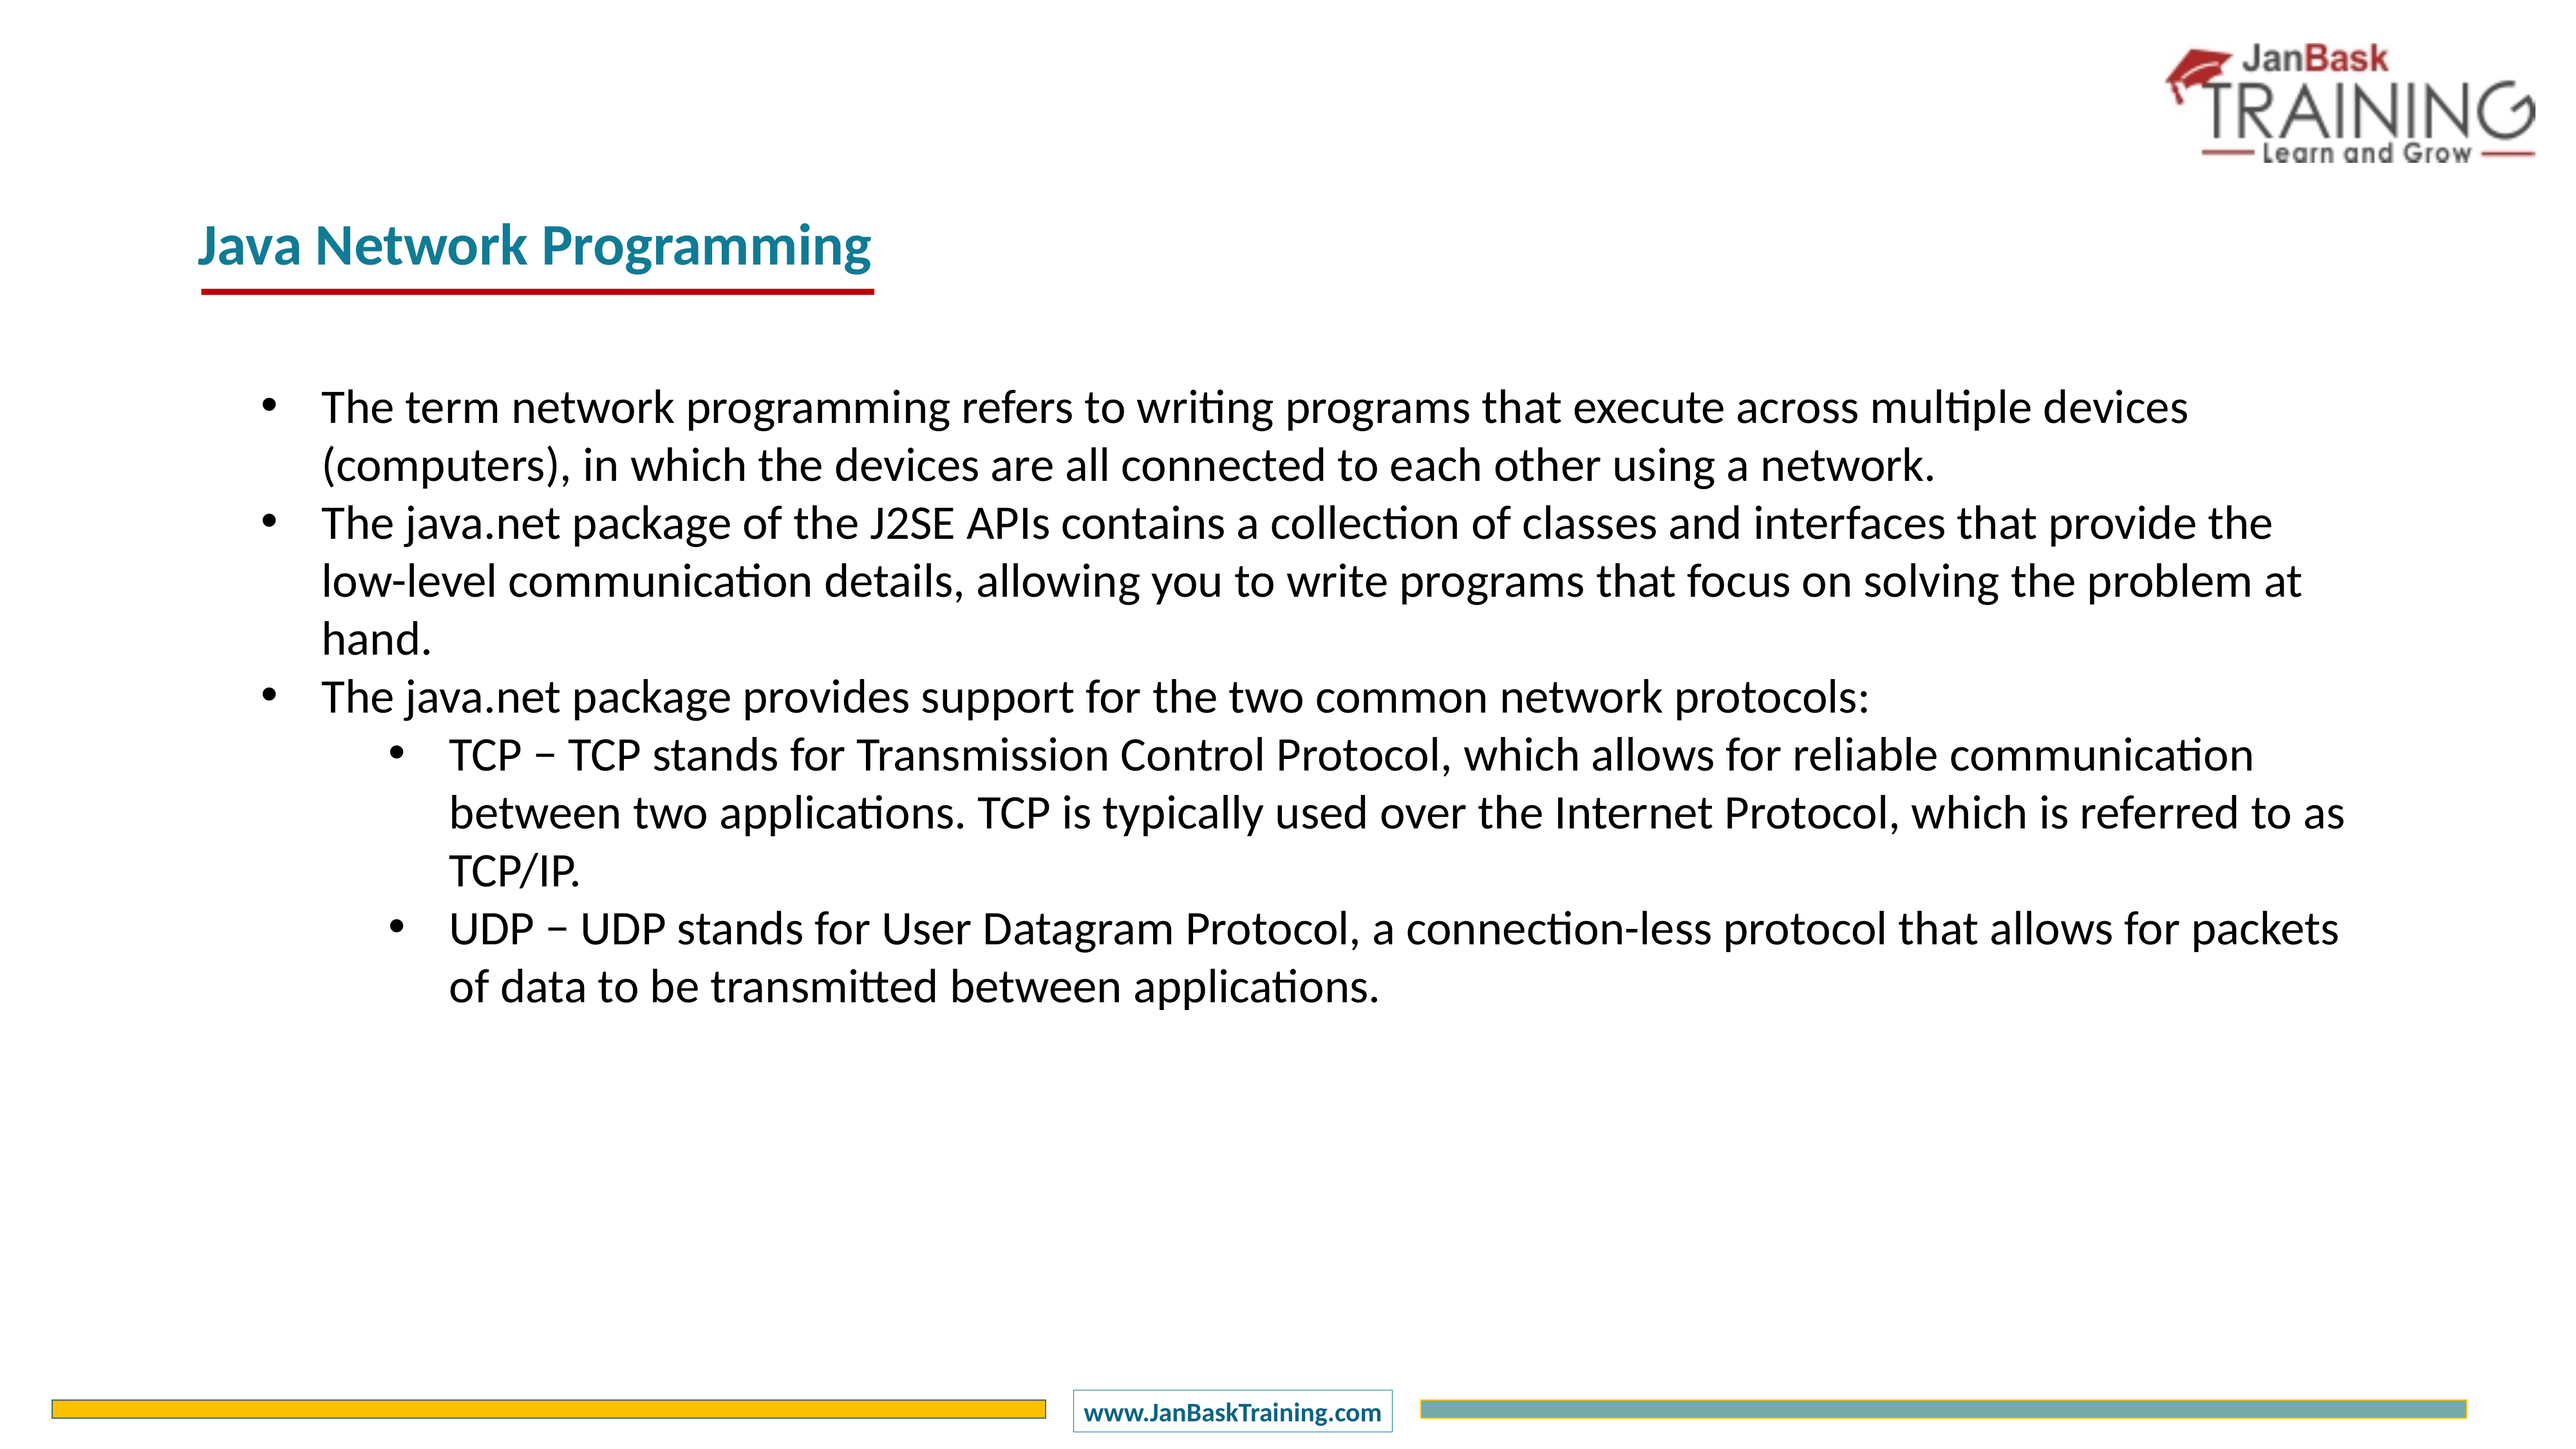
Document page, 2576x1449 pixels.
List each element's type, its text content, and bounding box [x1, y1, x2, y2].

picture [2165, 43, 2535, 163]
text_box The term network programming refers to writing programs that execute across multiple devices (computers), in which the devices are all connected to each other using a network. The java.net package of the J2SE APIs contains a collection of classes and interfaces that provide the low-level communication details, allowing you to write programs that focus on solving the problem at hand. The java.net package provides support for the two common network protocols: TCP − TCP stands for Transmission Control Protocol, which allows for reliable communication between two applications. TCP is typically used over the Internet Protocol, which is referred to as TCP/IP. UDP − UDP stands for User Datagram Protocol, a connection-less protocol that allows for packets of data to be transmitted between applications. [256, 370, 2367, 1017]
text_box Java Network Programming [193, 201, 2000, 282]
